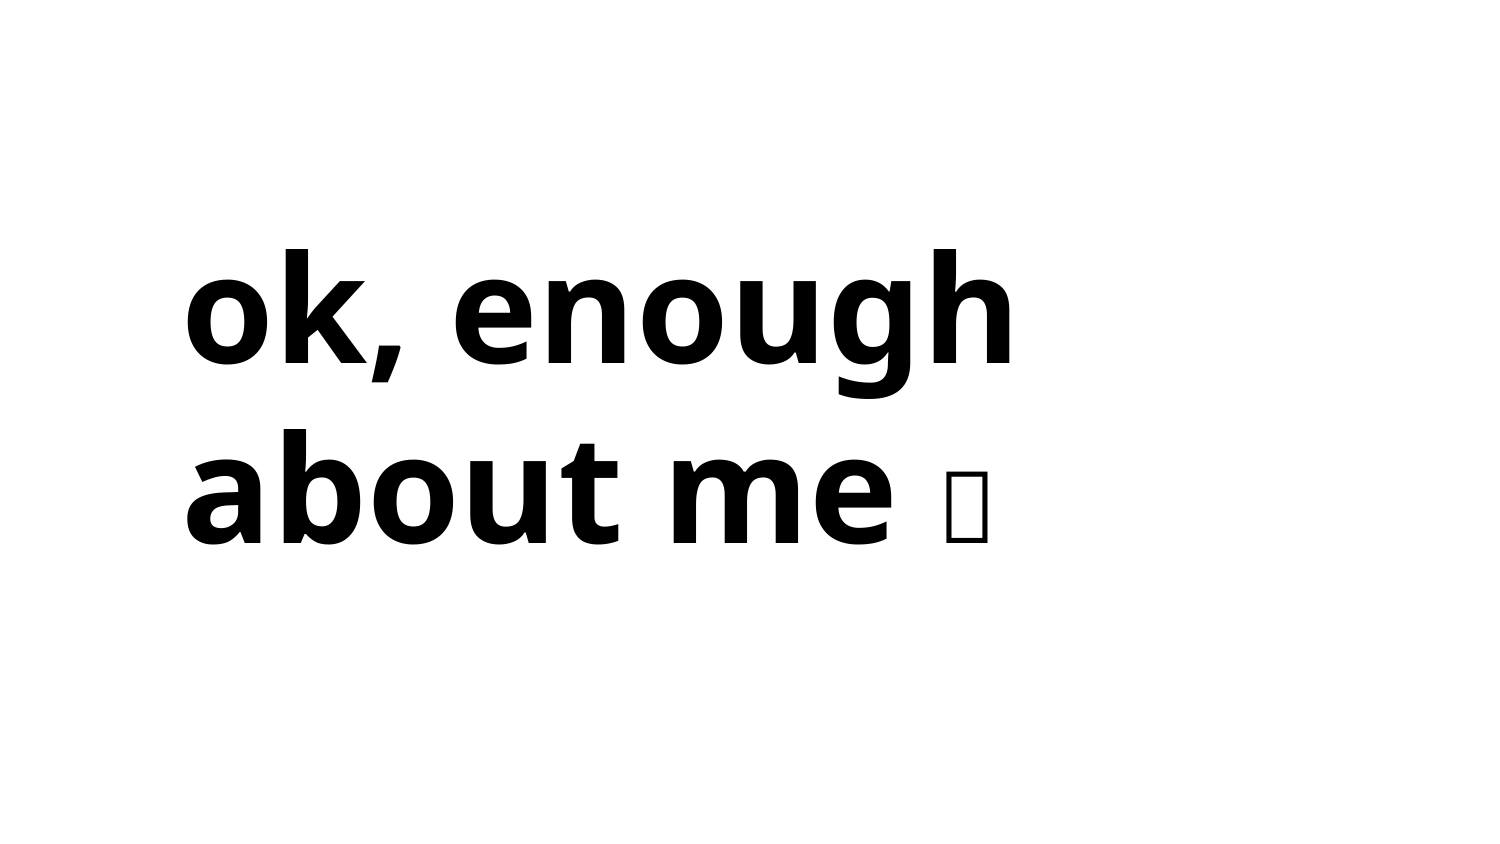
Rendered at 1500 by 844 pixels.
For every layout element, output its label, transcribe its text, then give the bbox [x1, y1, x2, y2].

text_box ok, enough about me 😬 [166, 199, 1146, 589]
